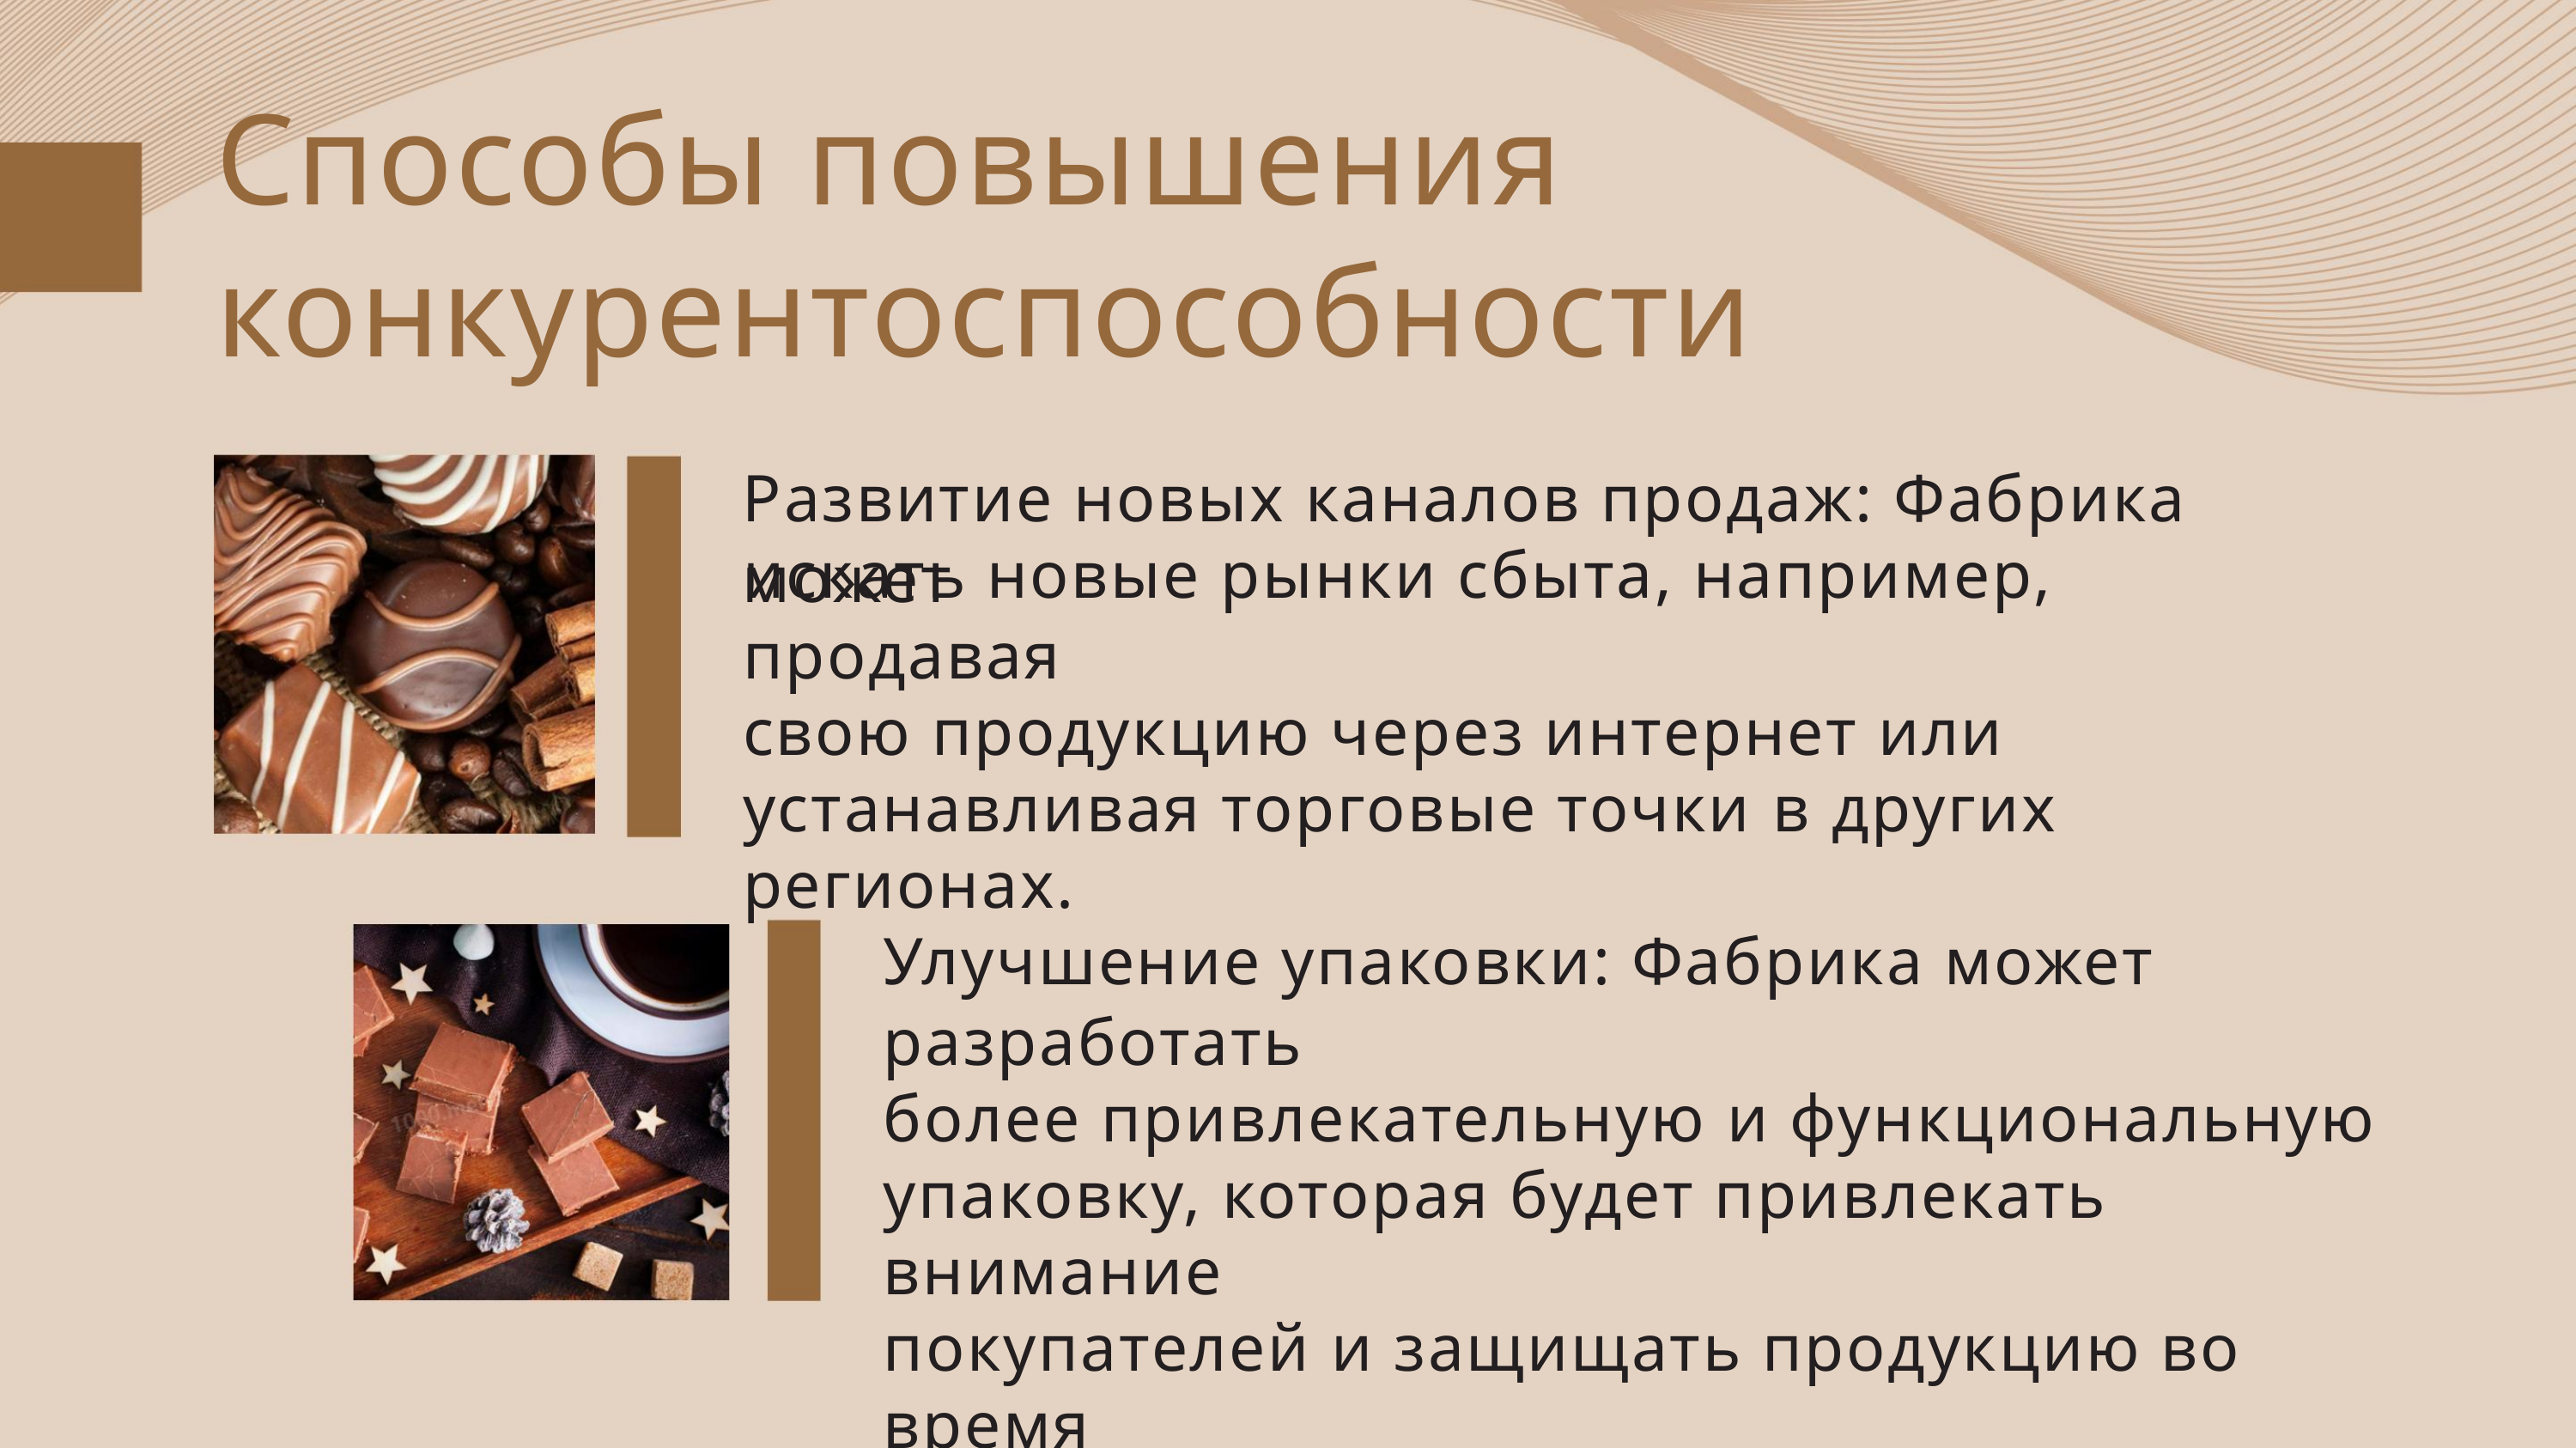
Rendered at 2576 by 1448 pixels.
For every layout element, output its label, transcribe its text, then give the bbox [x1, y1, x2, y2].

text_box Улучшение упаковки: Фабрика может разработать более привлекательную и функциональную упаковку, которая будет привлекать внимание покупателей и защищать продукцию во время транспортировки и хранения. [883, 917, 2440, 1448]
text_box [0, 0, 2576, 1448]
text_box Способы повышения конкурентоспособности [216, 59, 1780, 382]
text_box Развитие новых каналов продаж: Фабрика может [743, 453, 2261, 530]
text_box искать новые рынки сбыта, например, продавая свою продукцию через интернет или устанавливая торговые точки в других регионах. [743, 530, 2261, 922]
